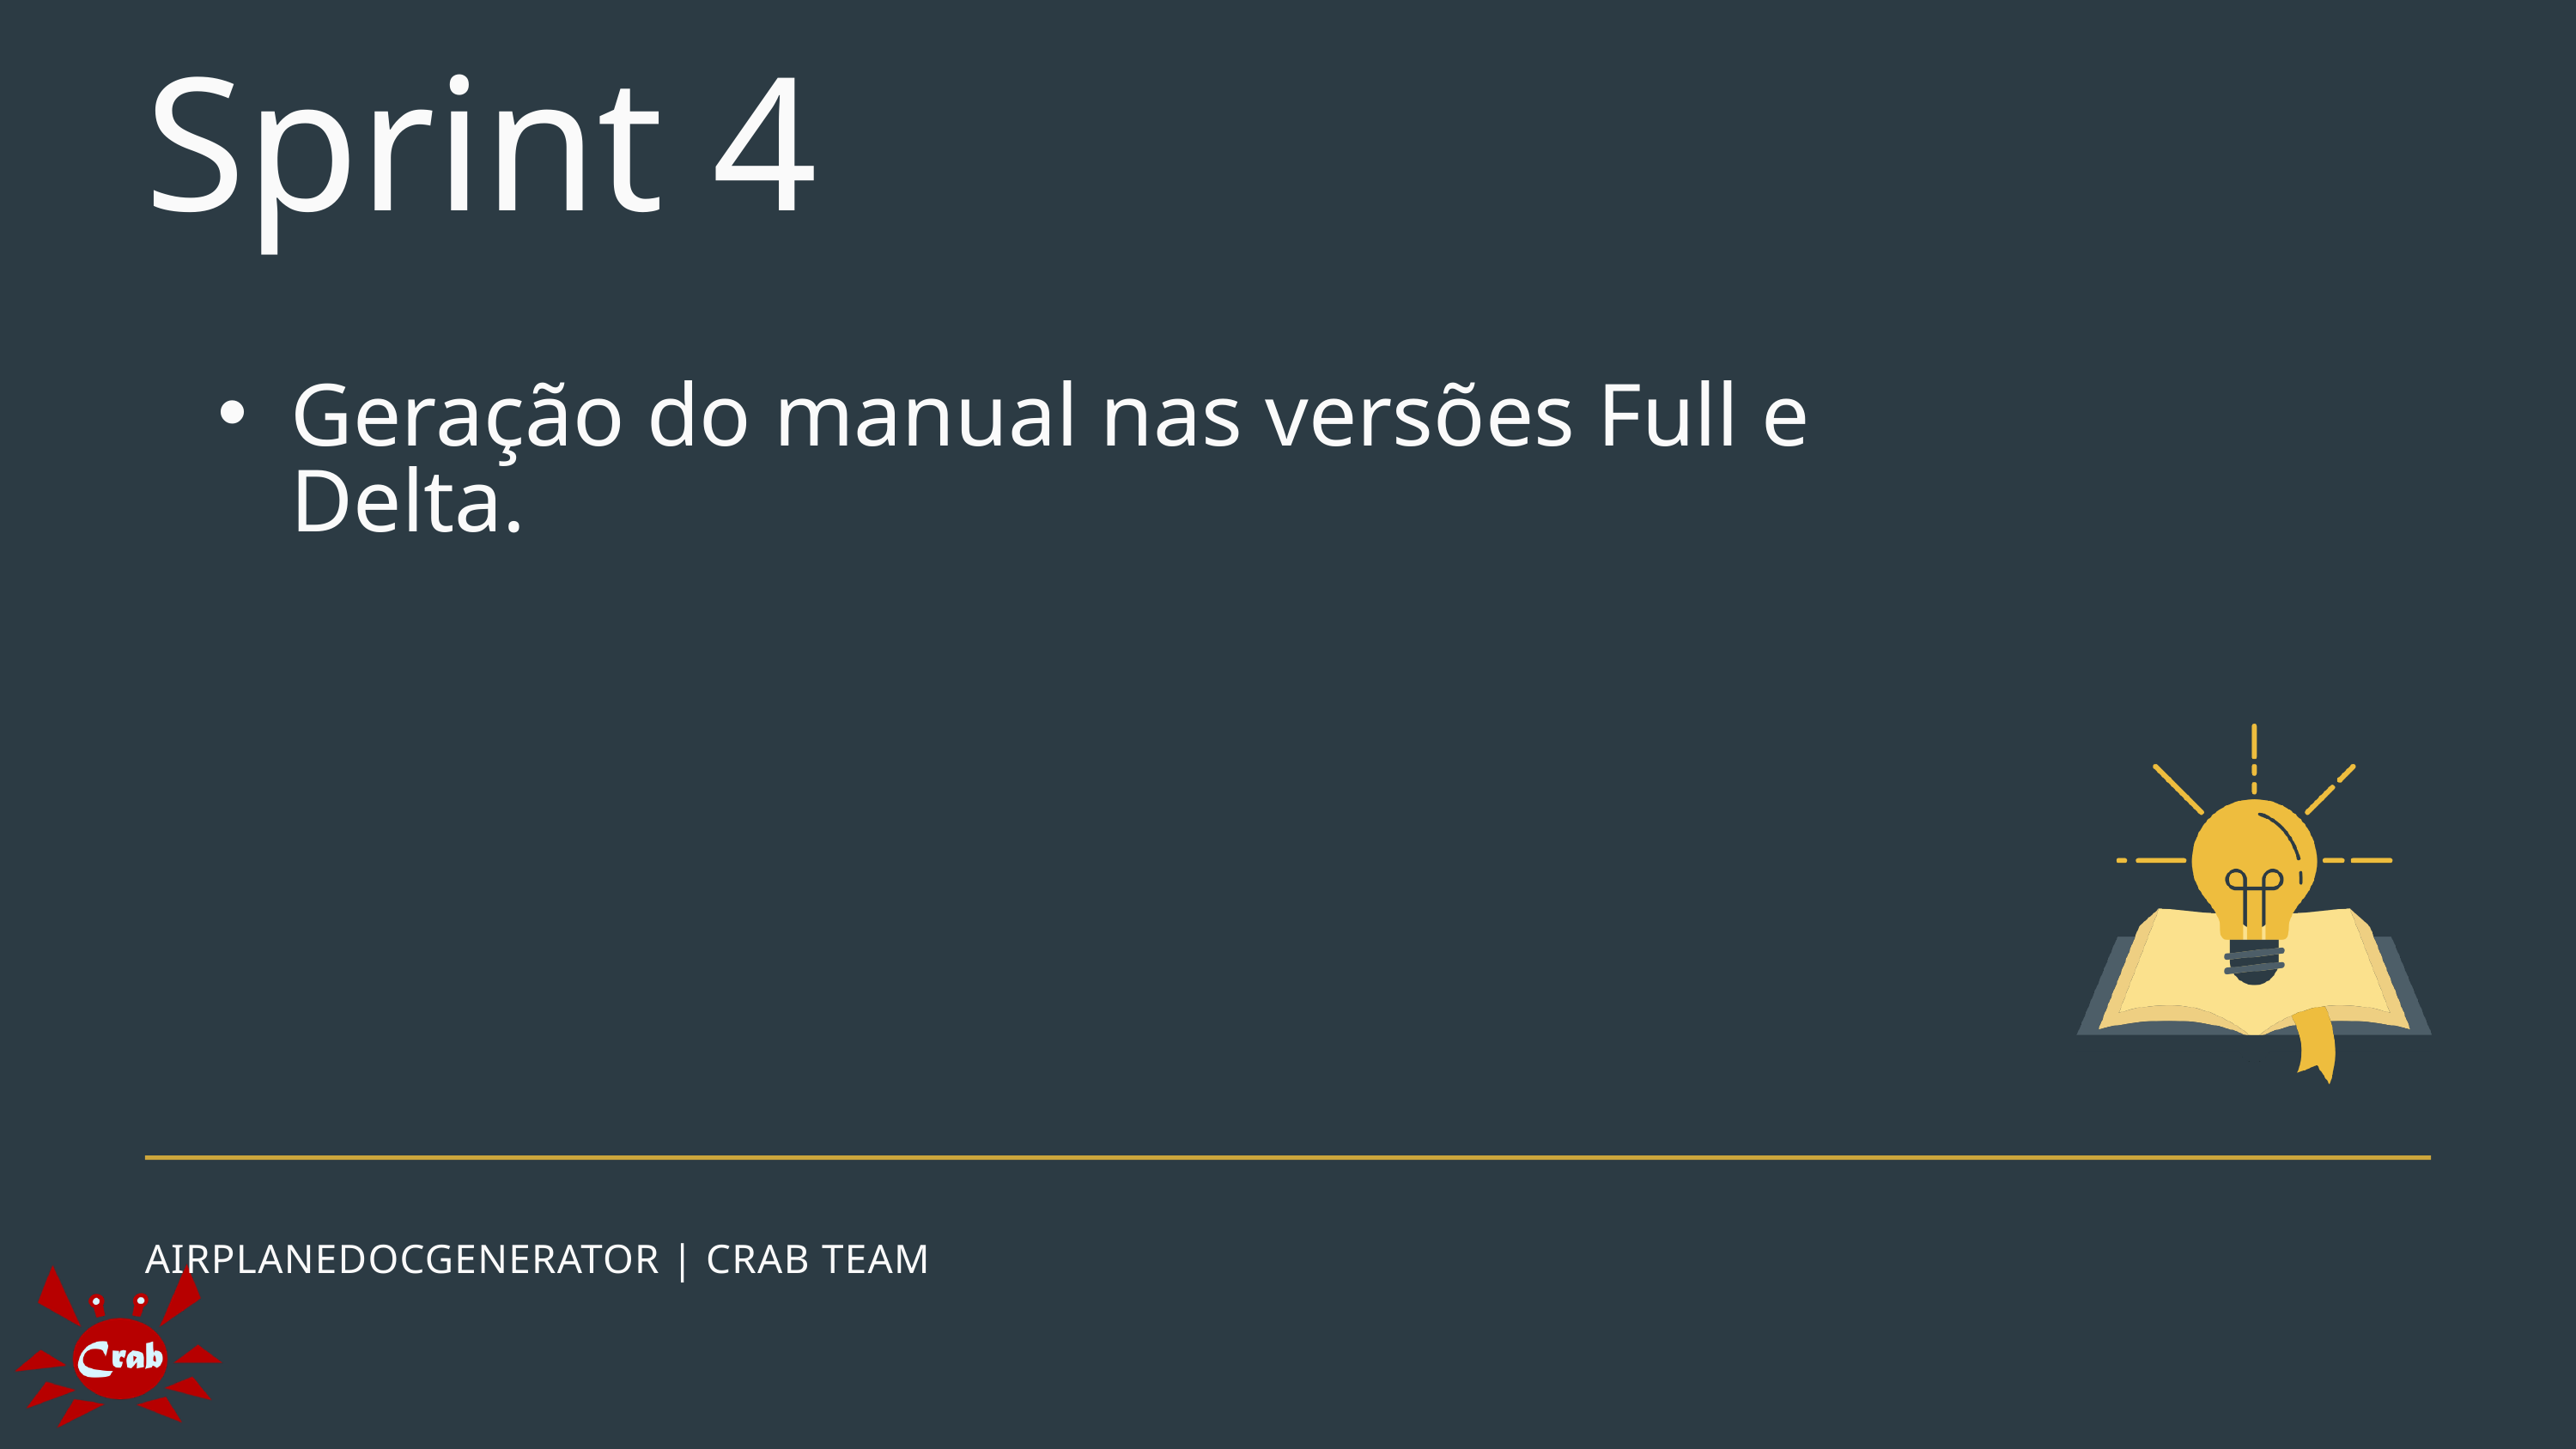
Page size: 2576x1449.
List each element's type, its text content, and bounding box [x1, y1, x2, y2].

text_box Sprint 4 [144, 62, 920, 248]
picture [2075, 724, 2432, 1084]
text_box Geração do manual nas versões Full e Delta. [144, 377, 2085, 549]
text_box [144, 1155, 2432, 1278]
picture [0, 1254, 237, 1449]
